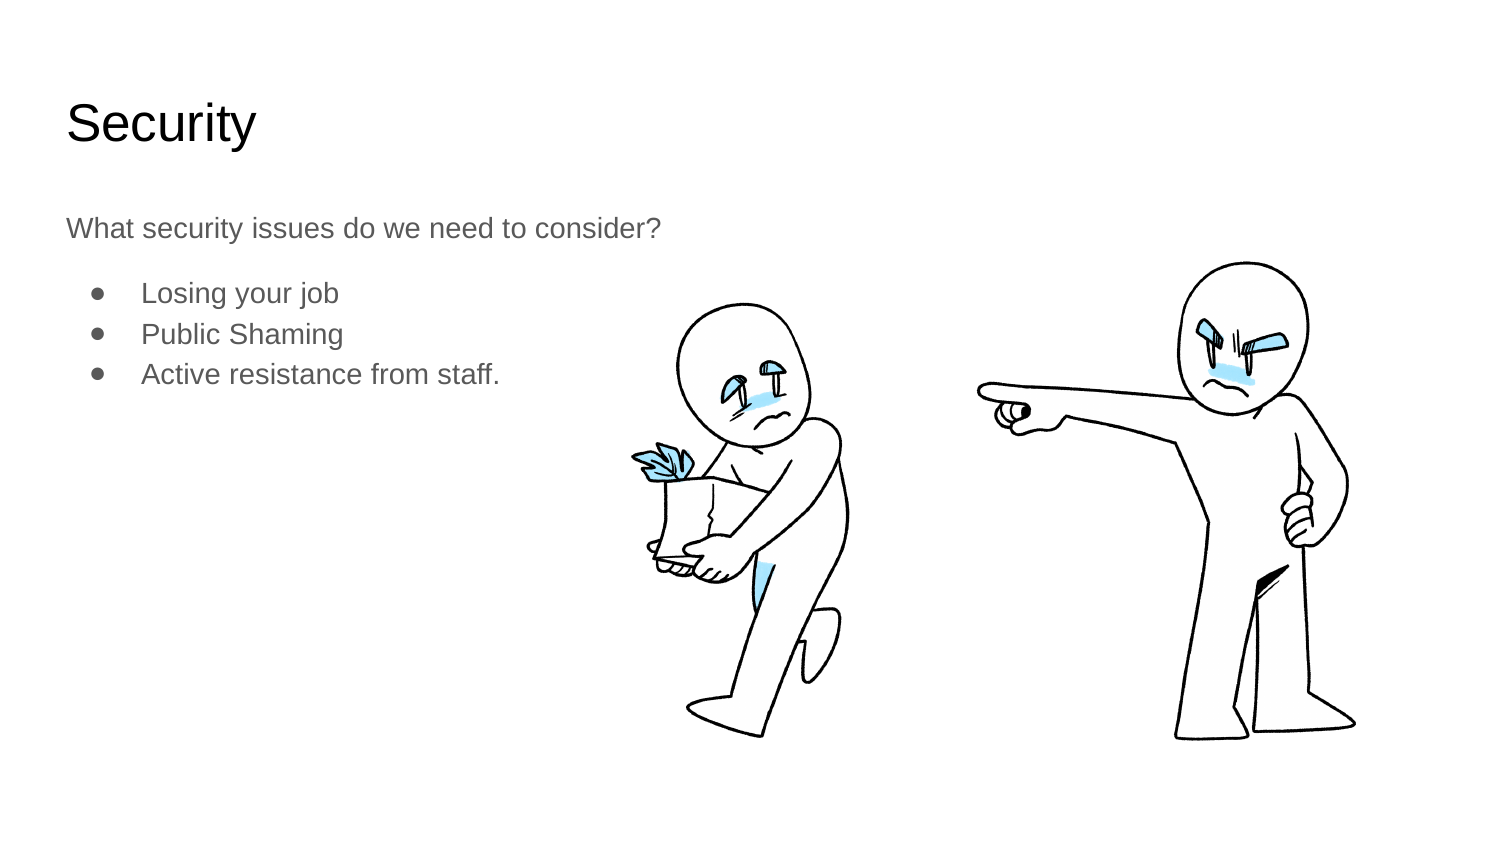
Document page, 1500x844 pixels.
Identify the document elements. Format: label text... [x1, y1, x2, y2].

picture [631, 261, 1356, 741]
list What security issues do we need to consider? Losing your job Public Shaming Active resistance from staff. [51, 189, 708, 750]
title Security [51, 72, 1449, 167]
